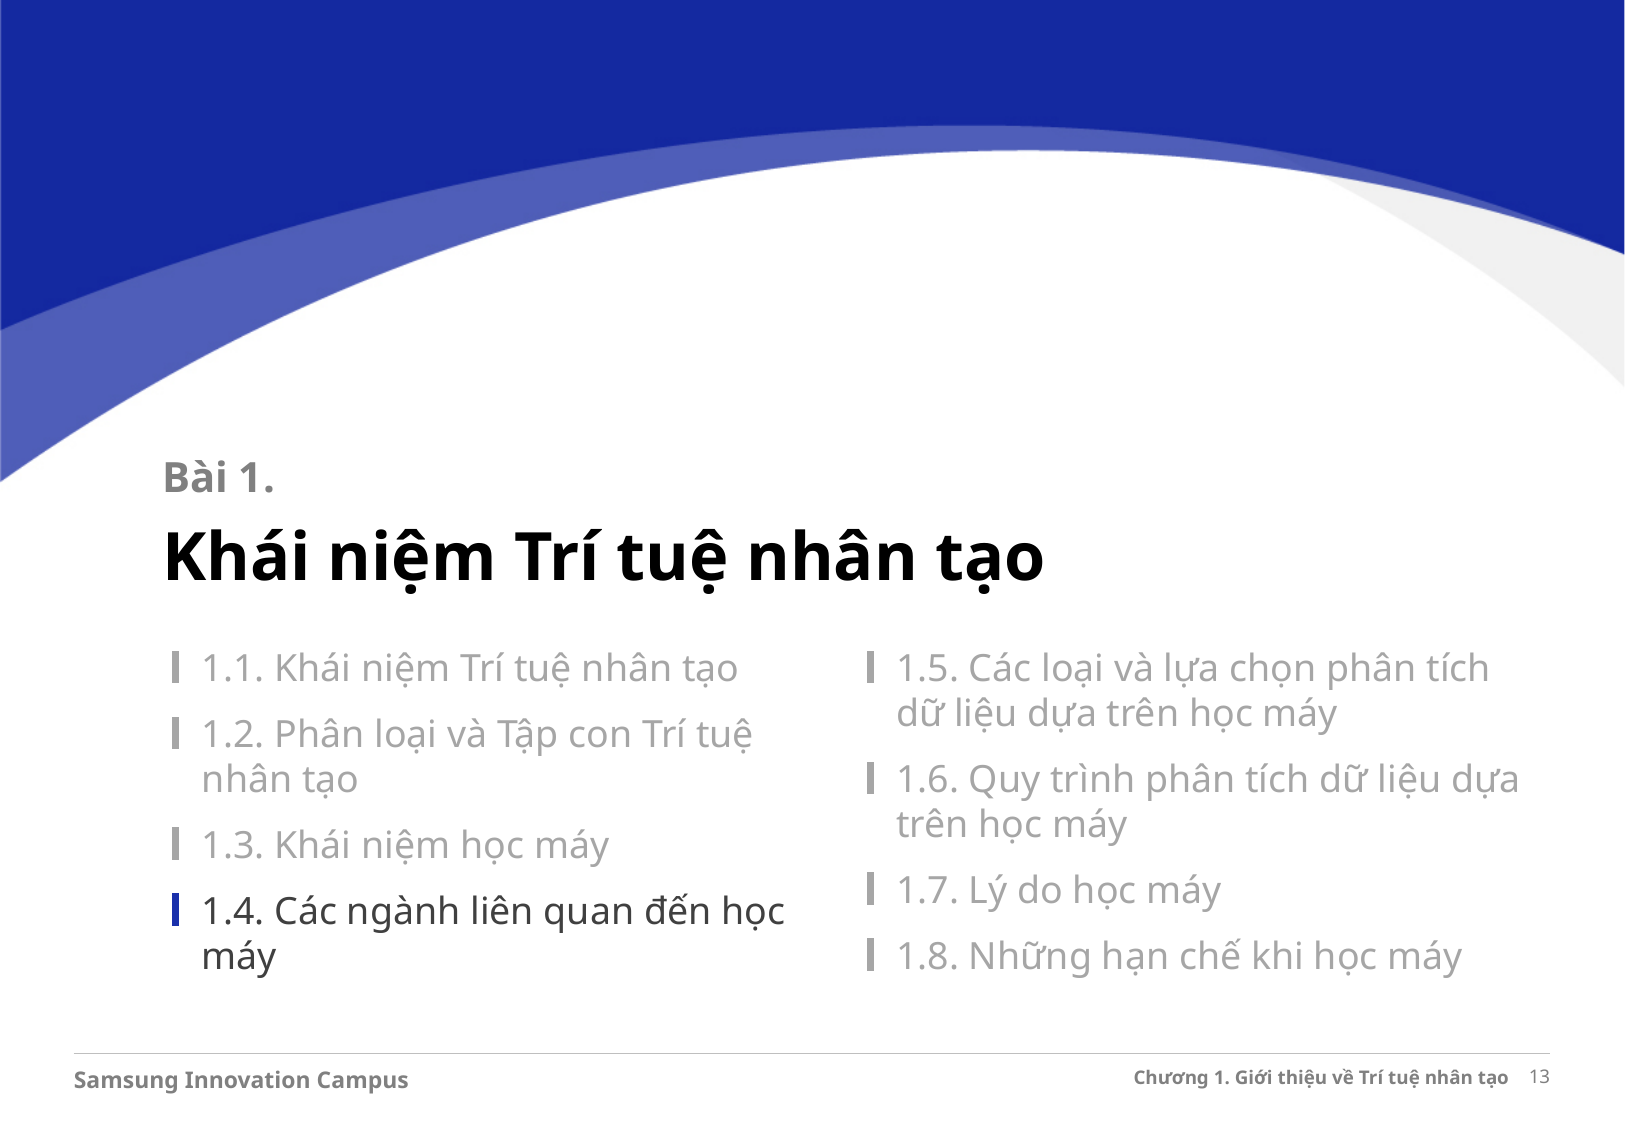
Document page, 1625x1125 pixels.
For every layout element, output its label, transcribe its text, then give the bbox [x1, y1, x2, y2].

text_box 1.1. Khái niệm Trí tuệ nhân tạo 1.2. Phân loại và Tập con Trí tuệ nhân tạo 1.3. Khái niệm học máy 1.4. Các ngành liên quan đến học máy 1.5. Các loại và lựa chọn phân tích dữ liệu dựa trên học máy 1.6. Quy trình phân tích dữ liệu dựa trên học máy 1.7. Lý do học máy 1.8. Những hạn chế khi học máy [172, 643, 1533, 989]
text_box Khái niệm Trí tuệ nhân tạo [161, 513, 1625, 595]
picture [0, 0, 1625, 1125]
text_box Bài 1. [161, 450, 1062, 502]
